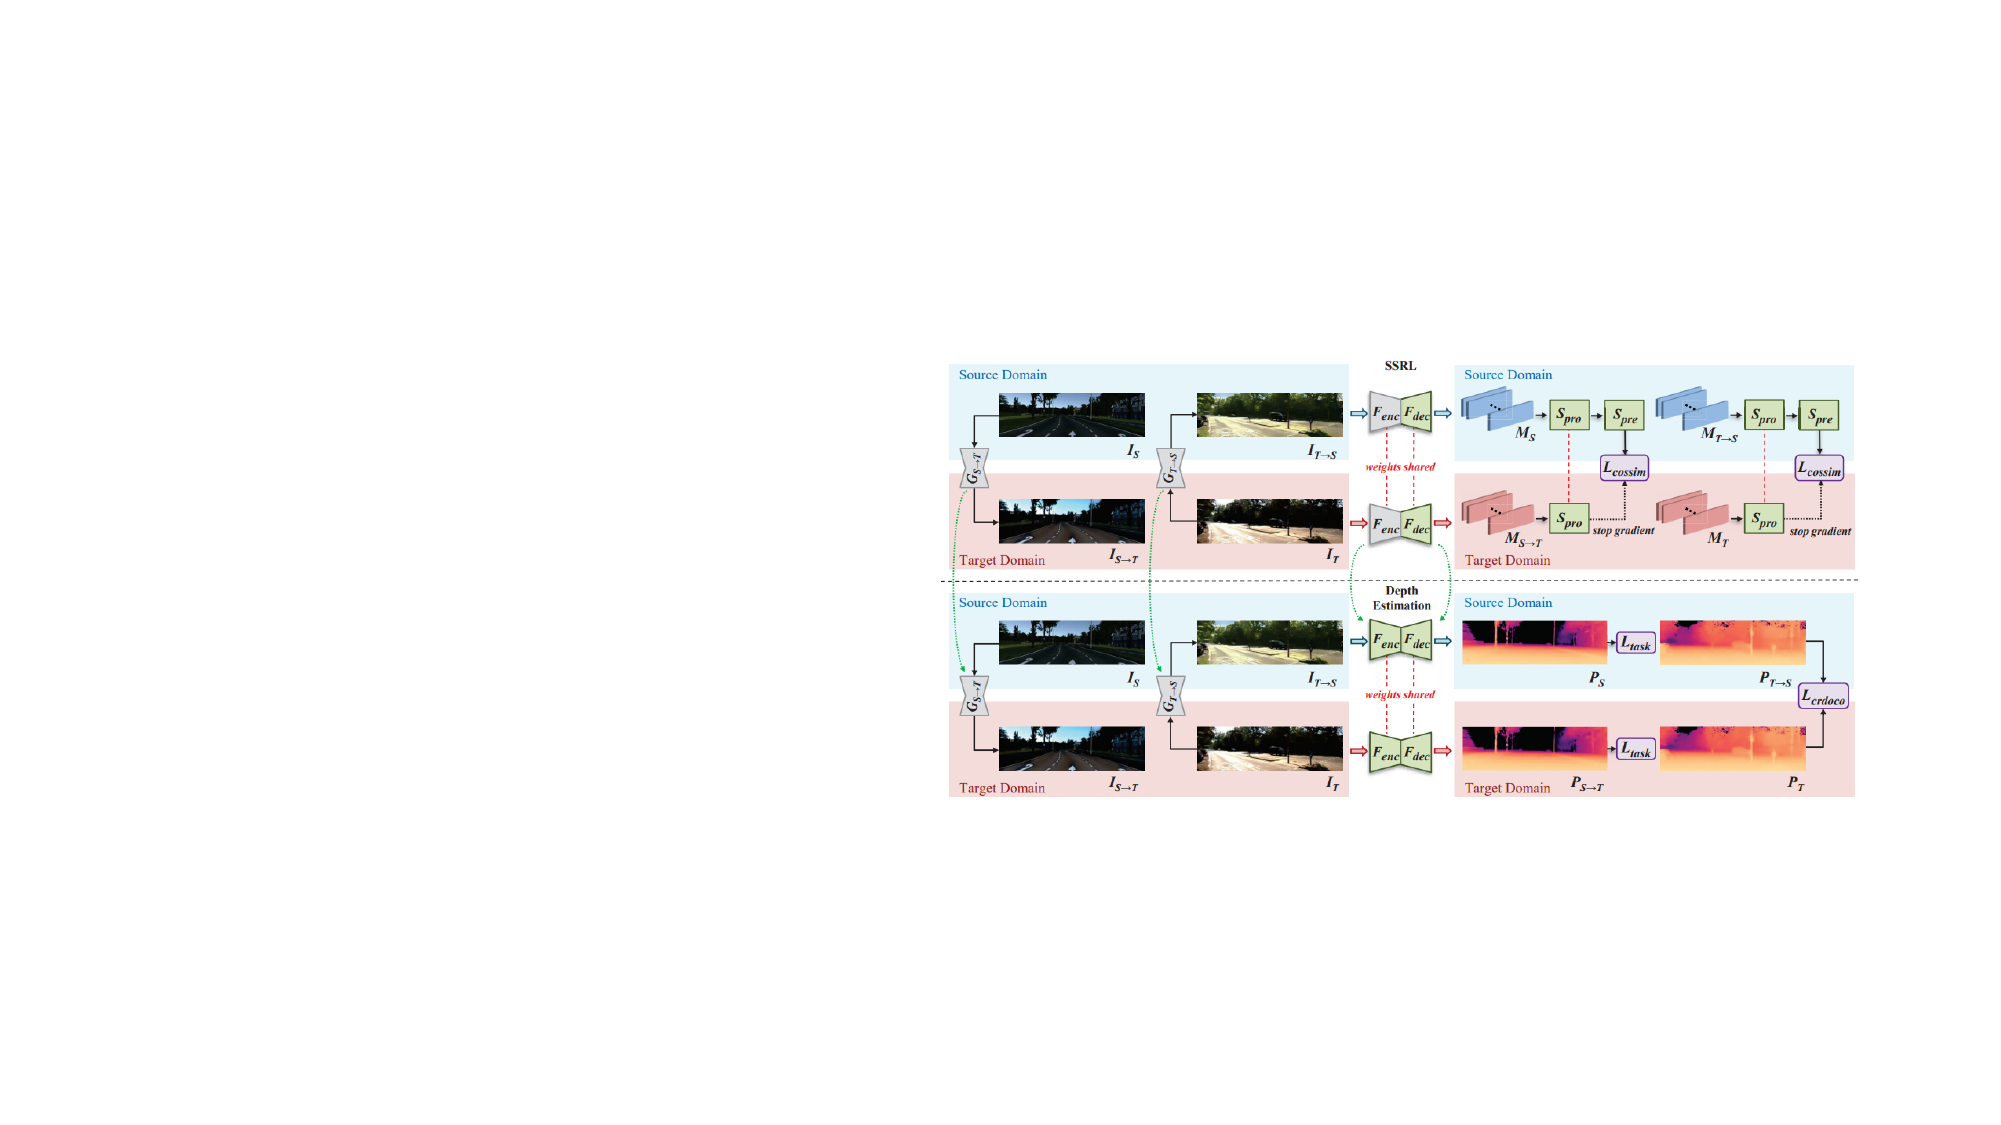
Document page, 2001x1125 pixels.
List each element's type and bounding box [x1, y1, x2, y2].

text_box [920, 97, 1884, 1056]
picture [941, 349, 1863, 804]
